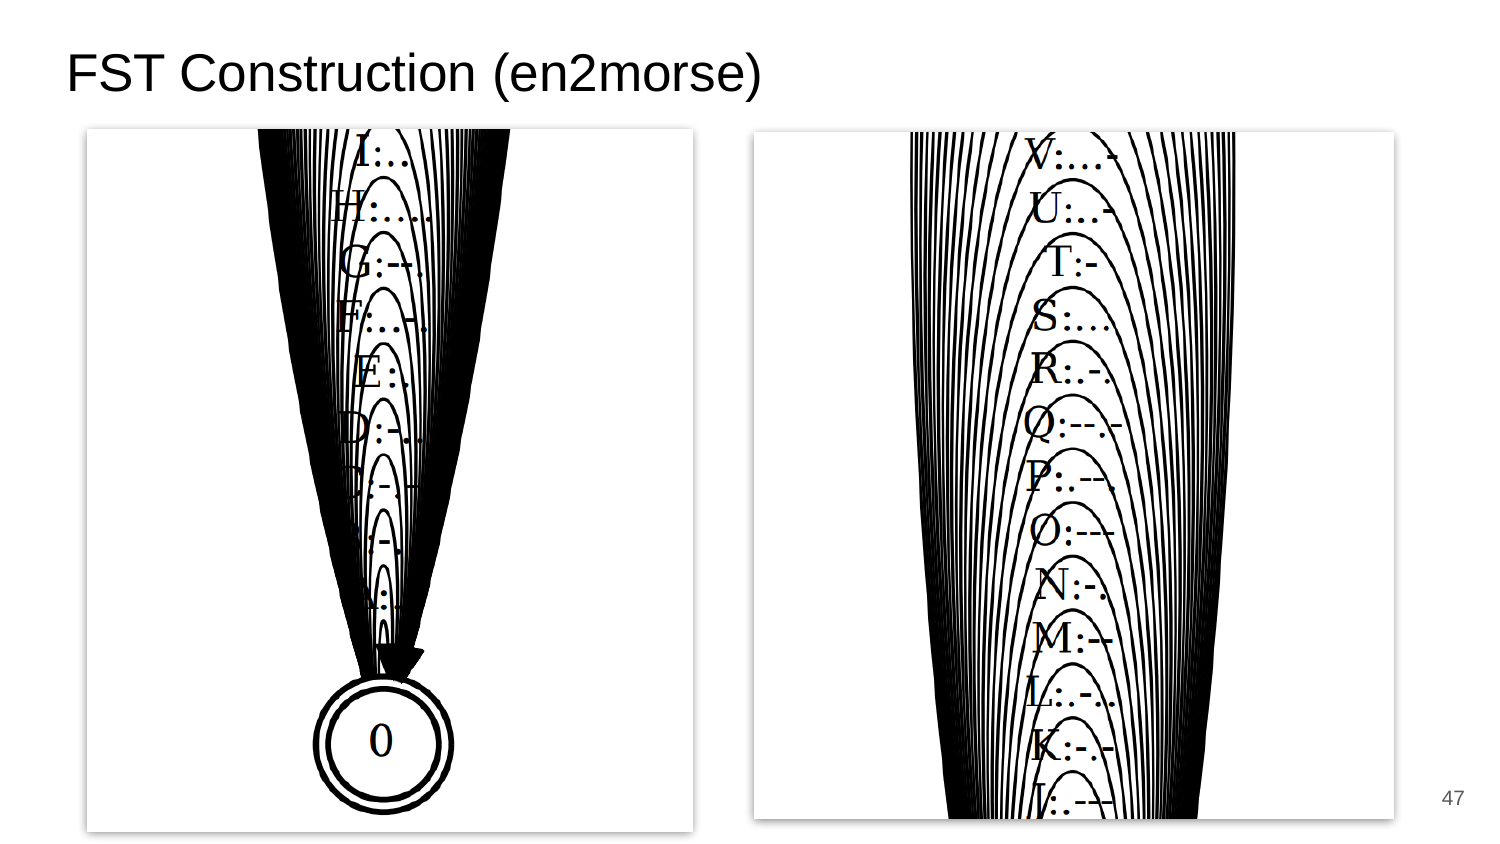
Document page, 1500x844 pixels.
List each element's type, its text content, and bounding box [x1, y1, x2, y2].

slide_number ‹#› [1389, 764, 1480, 830]
picture [754, 132, 1395, 819]
picture [87, 129, 694, 832]
title FST Construction (en2morse) [51, 23, 1449, 117]
